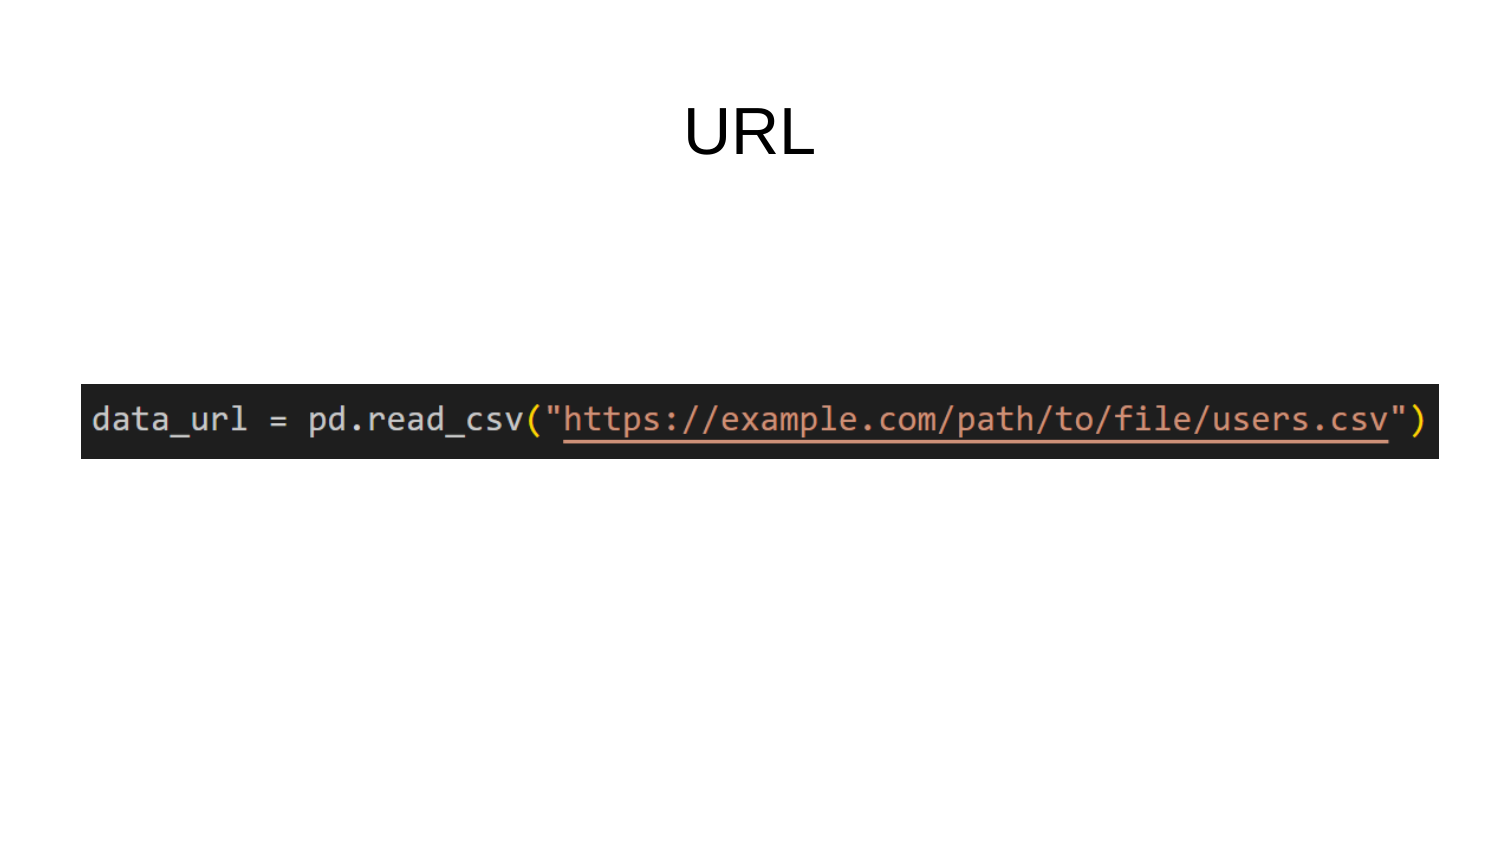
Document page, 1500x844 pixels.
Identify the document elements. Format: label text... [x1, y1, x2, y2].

title URL [51, 72, 1449, 176]
picture [80, 384, 1439, 460]
